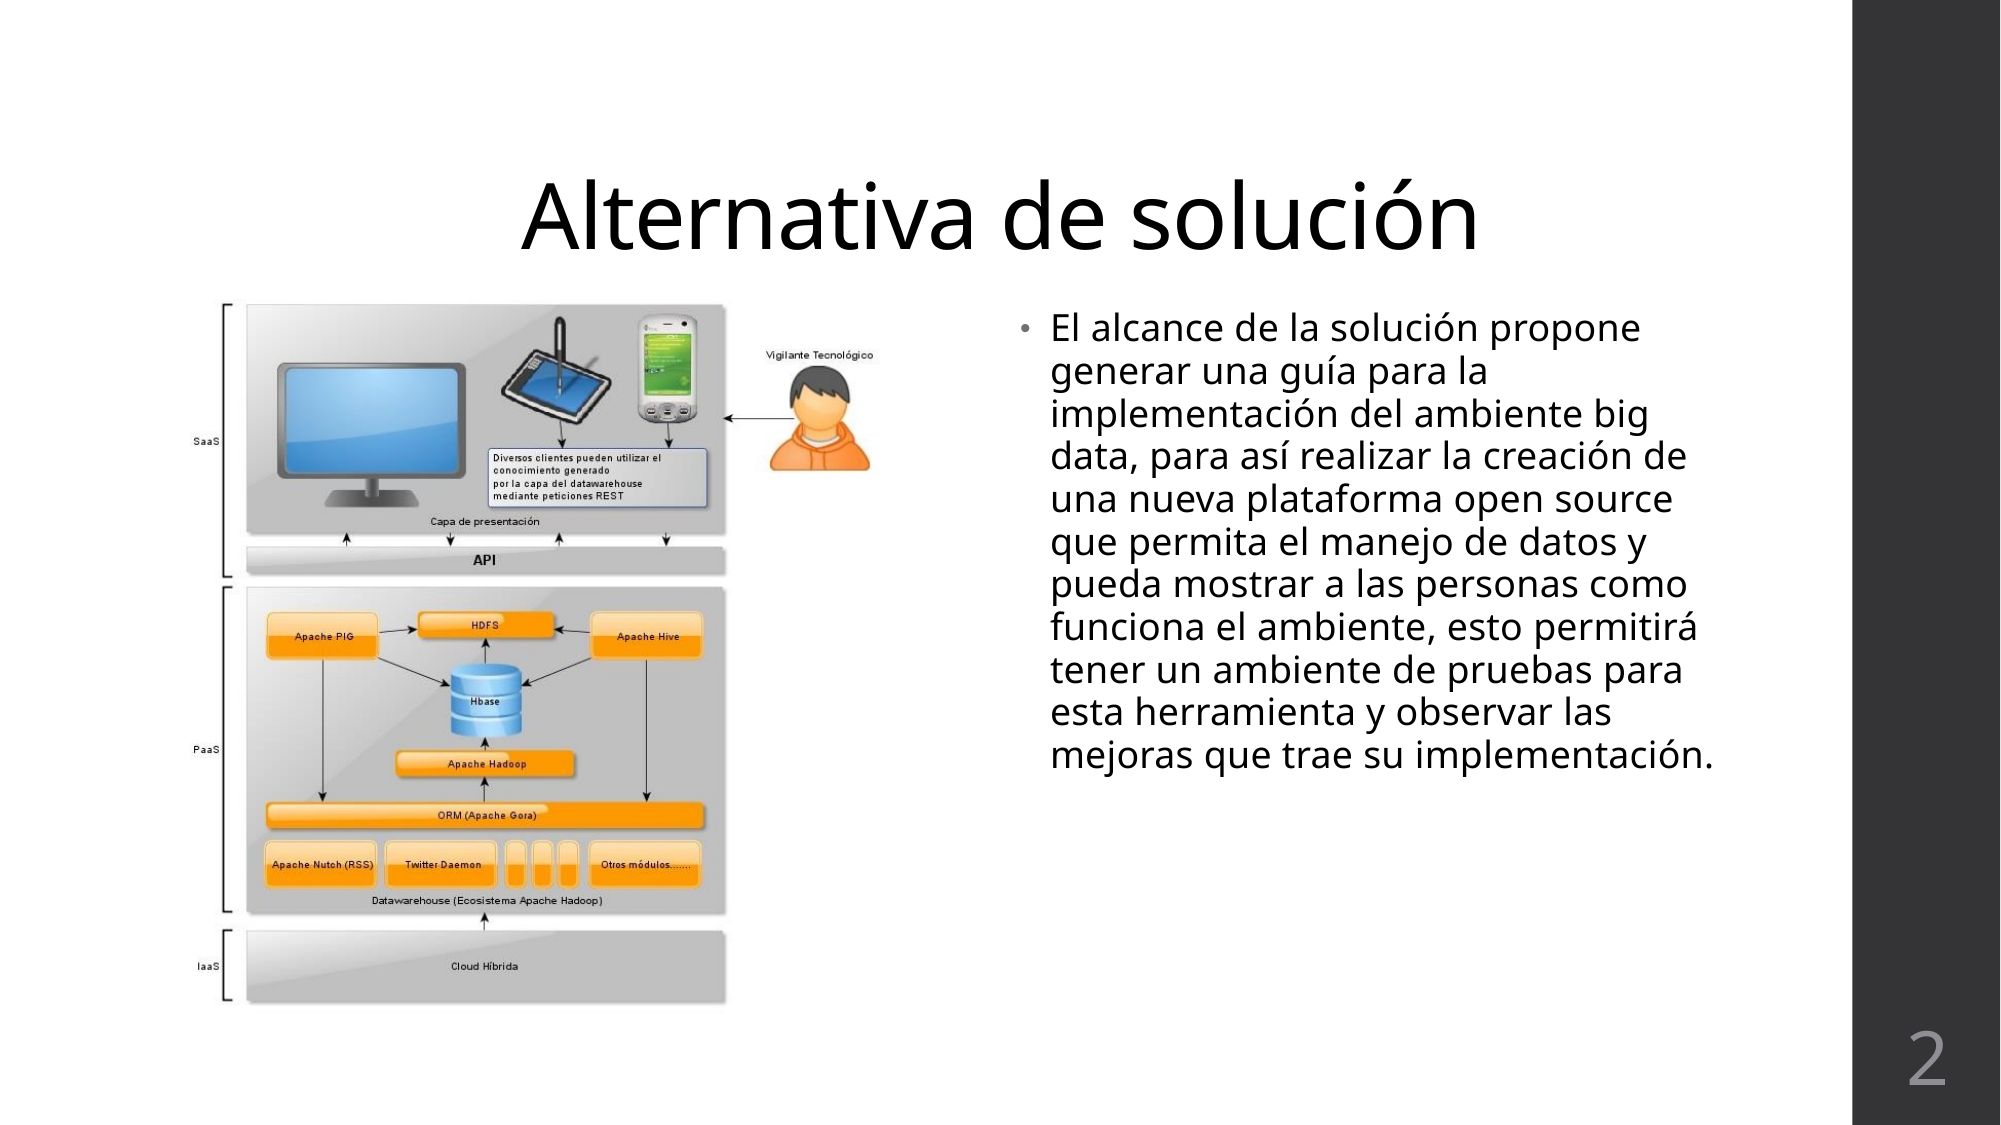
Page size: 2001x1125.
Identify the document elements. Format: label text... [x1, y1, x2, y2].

slide_number 2 [1852, 1012, 2000, 1110]
list El alcance de la solución propone generar una guía para la implementación del ambiente big data, para así realizar la creación de una nueva plataforma open source que permita el manejo de datos y pueda mostrar a las personas como funciona el ambiente, esto permitirá tener un ambiente de pruebas para esta herramienta y observar las mejoras que trae su implementación. [1005, 299, 1740, 1014]
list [190, 299, 880, 1015]
title Alternativa de solución [206, 60, 1797, 278]
